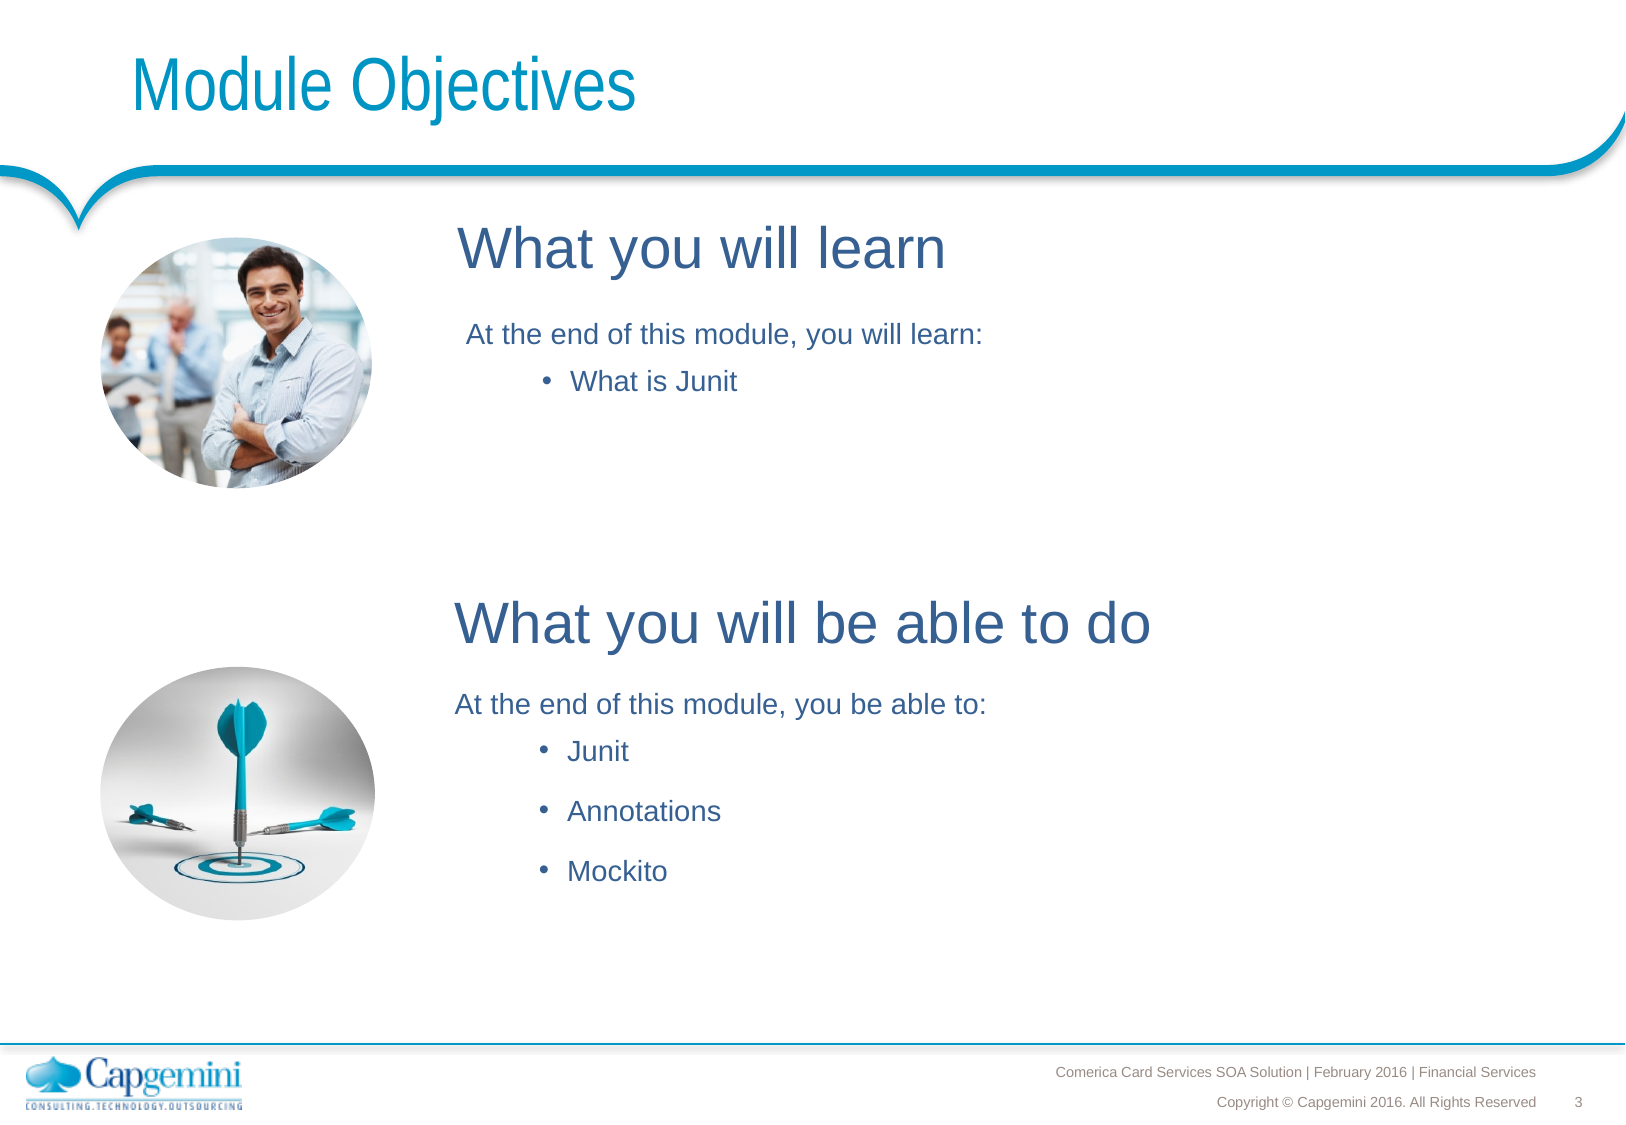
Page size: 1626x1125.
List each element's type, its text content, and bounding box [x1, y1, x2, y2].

picture [100, 666, 376, 921]
picture [100, 237, 373, 489]
text_box What you will learn At the end of this module, you will learn: What is Junit [442, 202, 1540, 503]
text_box What you will be able to do At the end of this module, you be able to: Junit Annotations Mockito [439, 577, 1587, 895]
picture [26, 1056, 242, 1110]
title Module Objectives [83, 0, 1546, 161]
